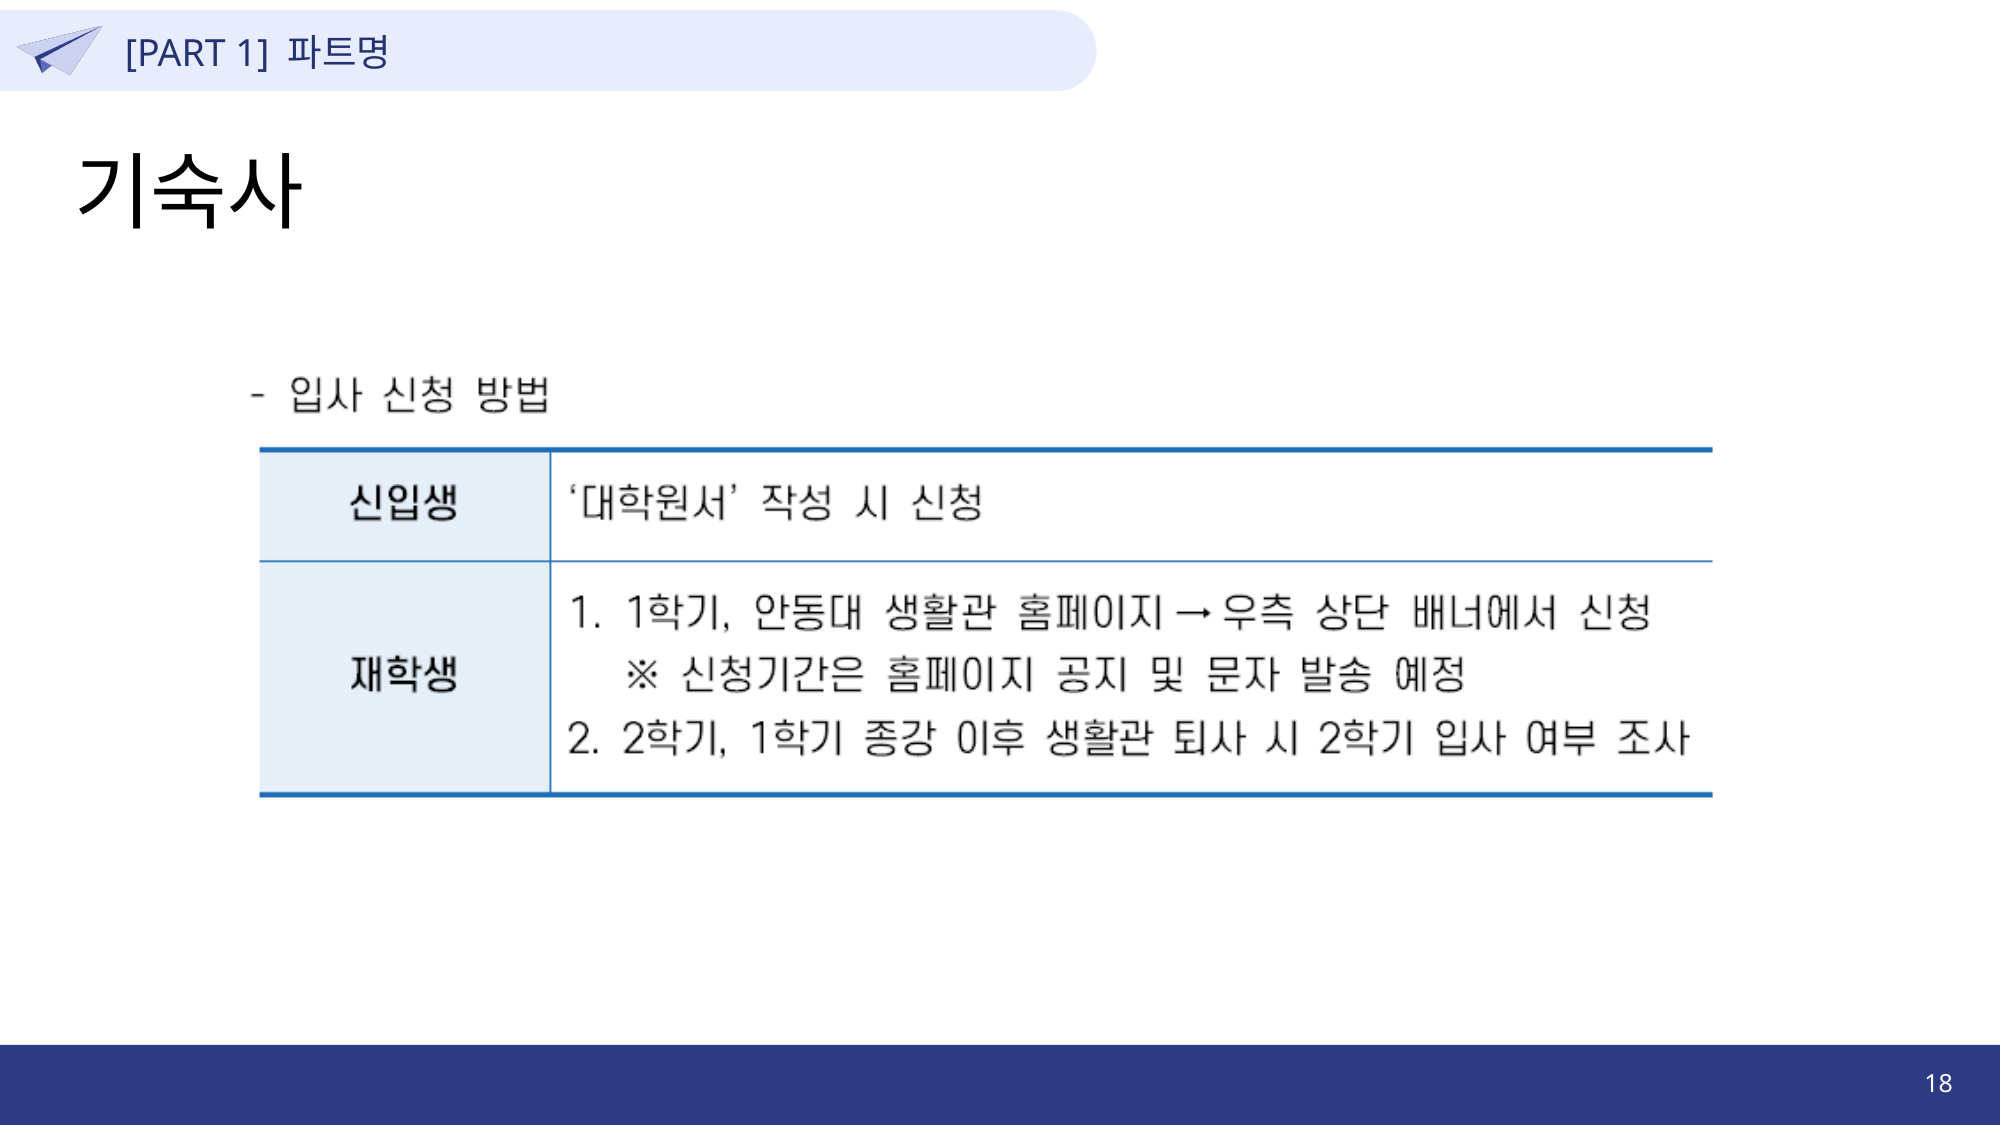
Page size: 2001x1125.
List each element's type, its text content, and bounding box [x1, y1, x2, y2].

text_box 기숙사 [59, 131, 1065, 247]
title [PART 1] 파트명 [109, 22, 1065, 87]
picture [237, 352, 1736, 820]
slide_number 18 [1517, 1055, 1968, 1115]
picture [16, 26, 109, 83]
